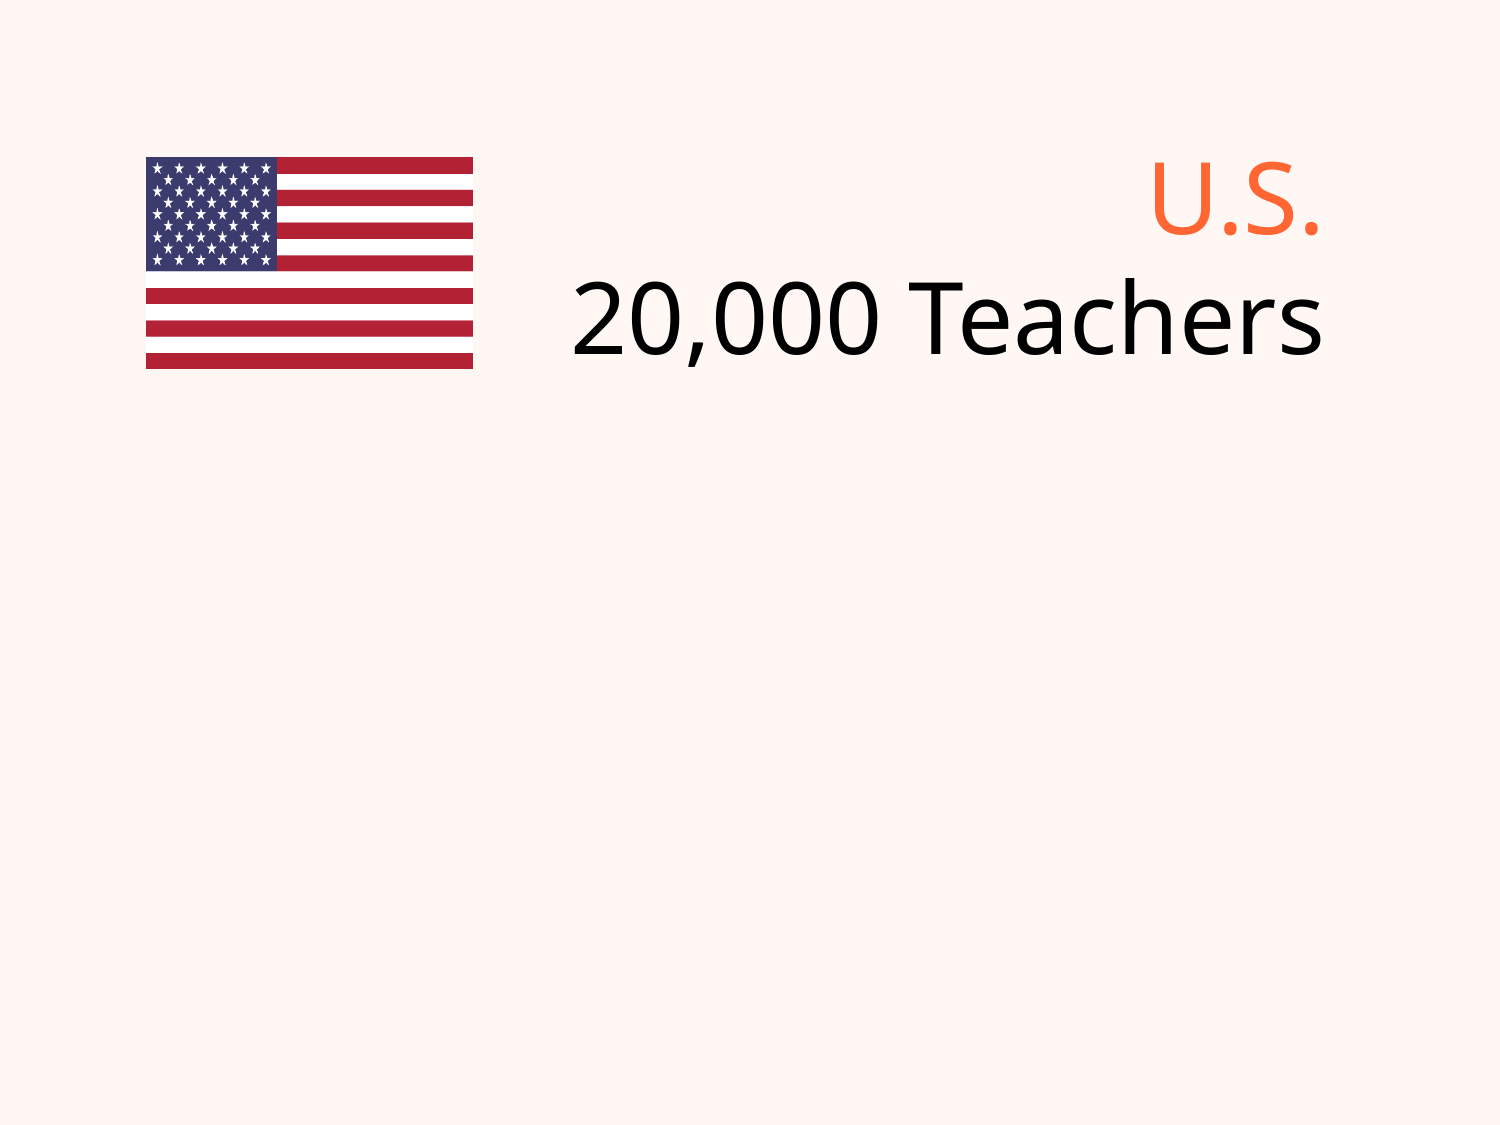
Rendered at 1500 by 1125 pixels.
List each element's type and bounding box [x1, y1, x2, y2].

text_box [122, 127, 1341, 385]
